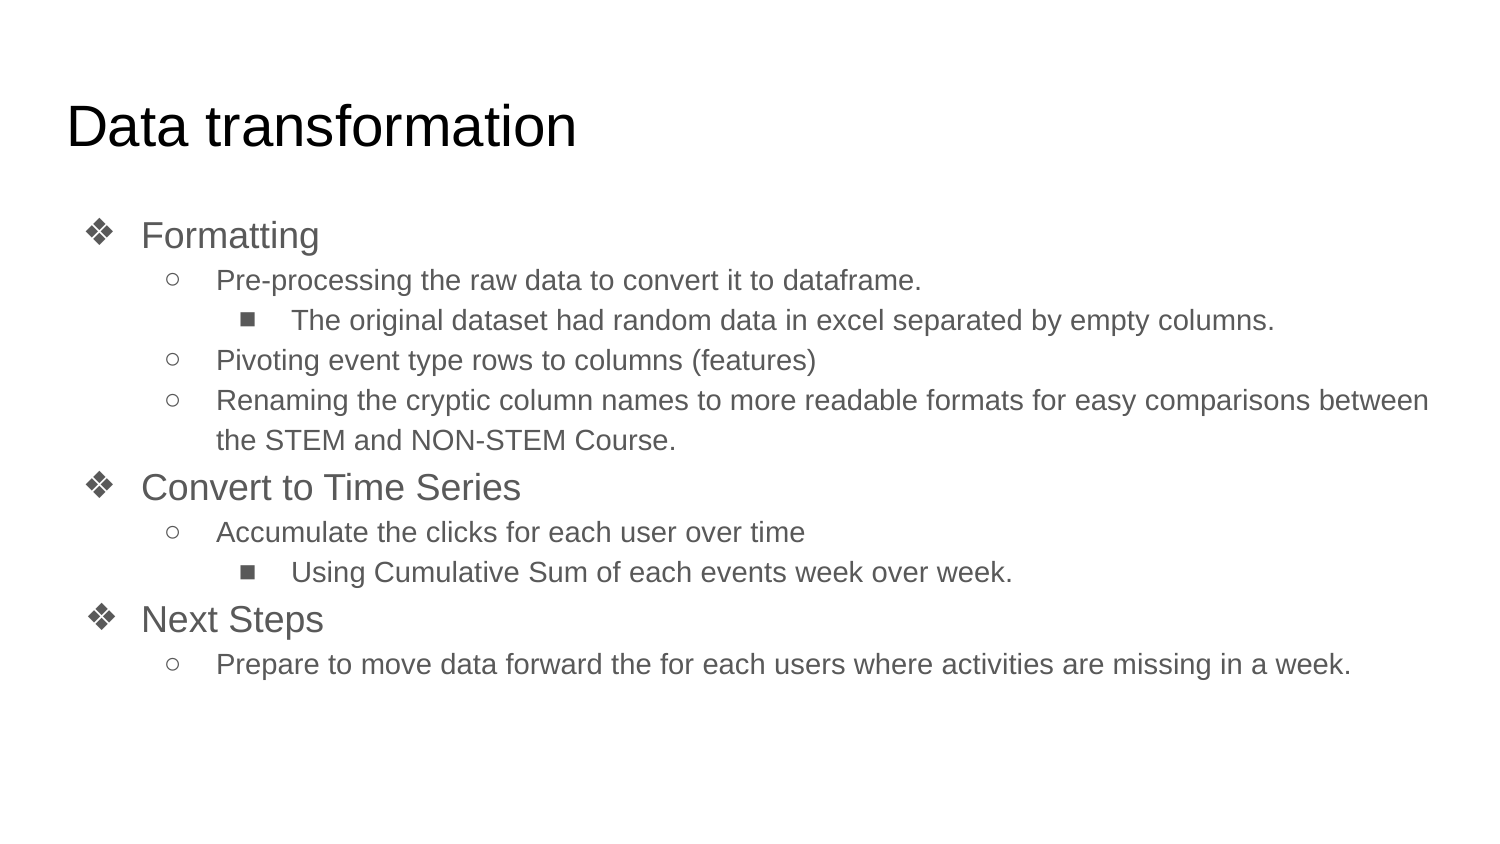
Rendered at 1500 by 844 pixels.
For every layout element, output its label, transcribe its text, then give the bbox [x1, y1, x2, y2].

title Data transformation [51, 72, 1449, 167]
list Formatting Pre-processing the raw data to convert it to dataframe. The original dataset had random data in excel separated by empty columns. Pivoting event type rows to columns (features) Renaming the cryptic column names to more readable formats for easy comparisons between the STEM and NON-STEM Course. Convert to Time Series Accumulate the clicks for each user over time Using Cumulative Sum of each events week over week. Next Steps Prepare to move data forward the for each users where activities are missing in a week. [51, 189, 1449, 750]
